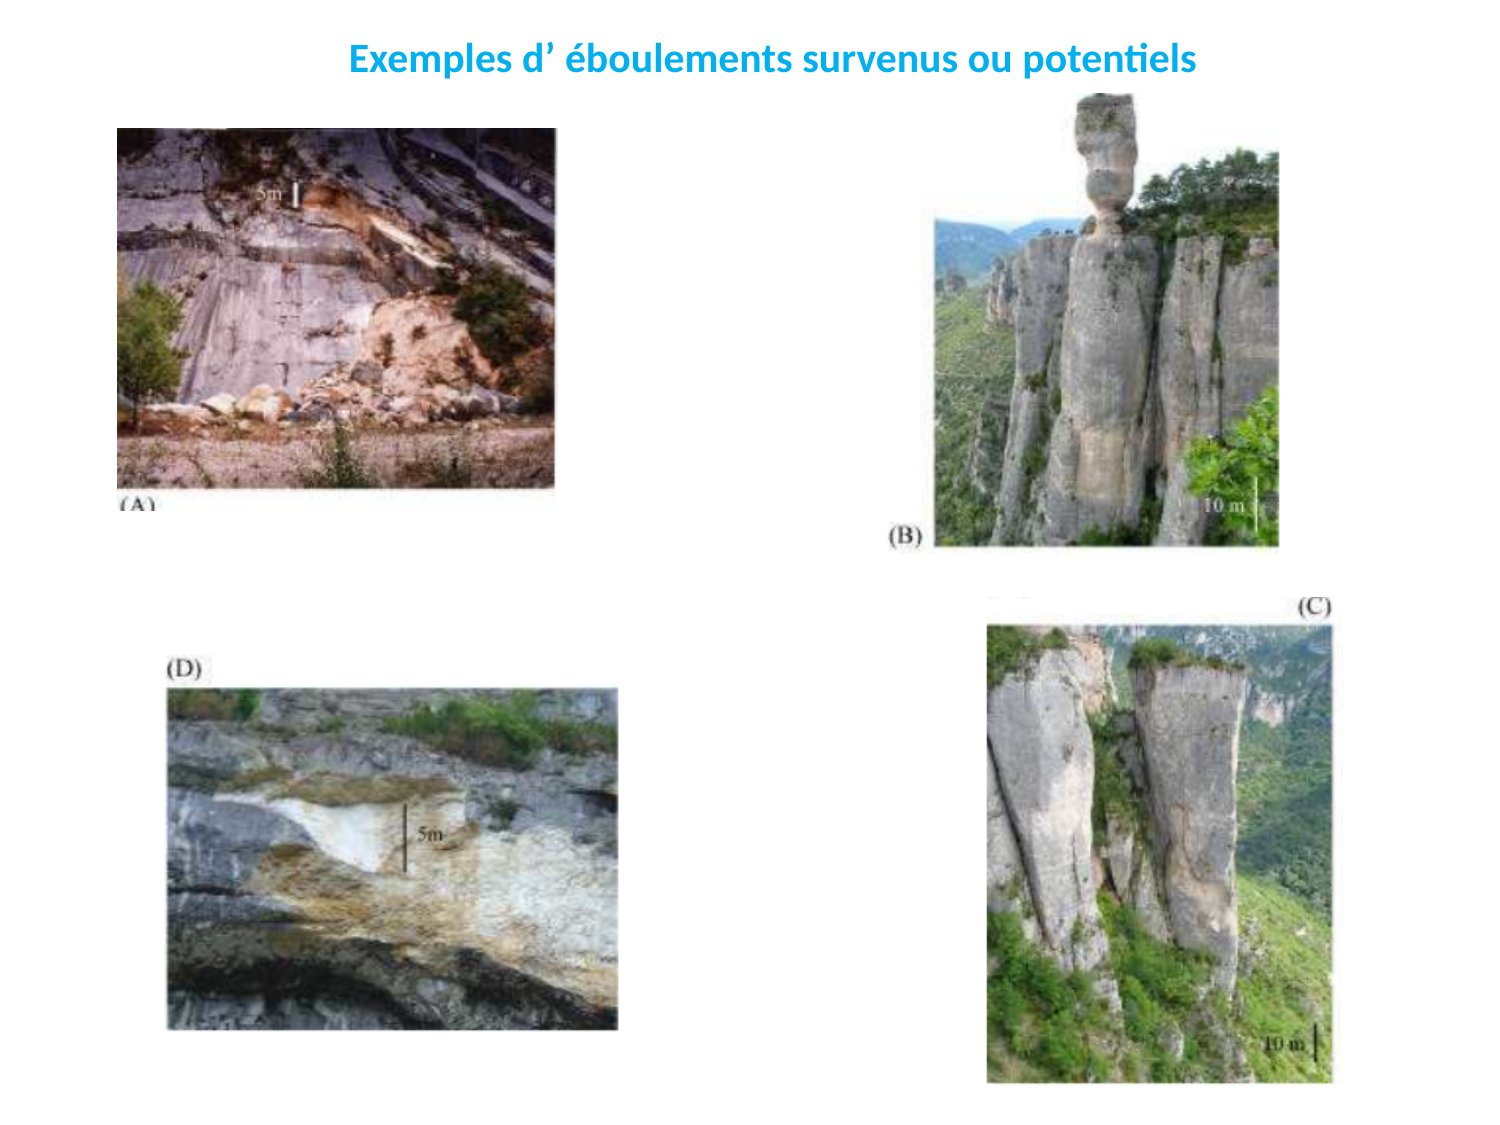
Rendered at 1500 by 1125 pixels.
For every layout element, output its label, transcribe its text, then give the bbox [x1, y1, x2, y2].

picture [152, 644, 628, 1044]
picture [984, 597, 1343, 1097]
text_box Exemples d’ éboulements survenus ou potentiels [46, 23, 1500, 89]
picture [878, 93, 1314, 562]
picture [116, 128, 558, 511]
